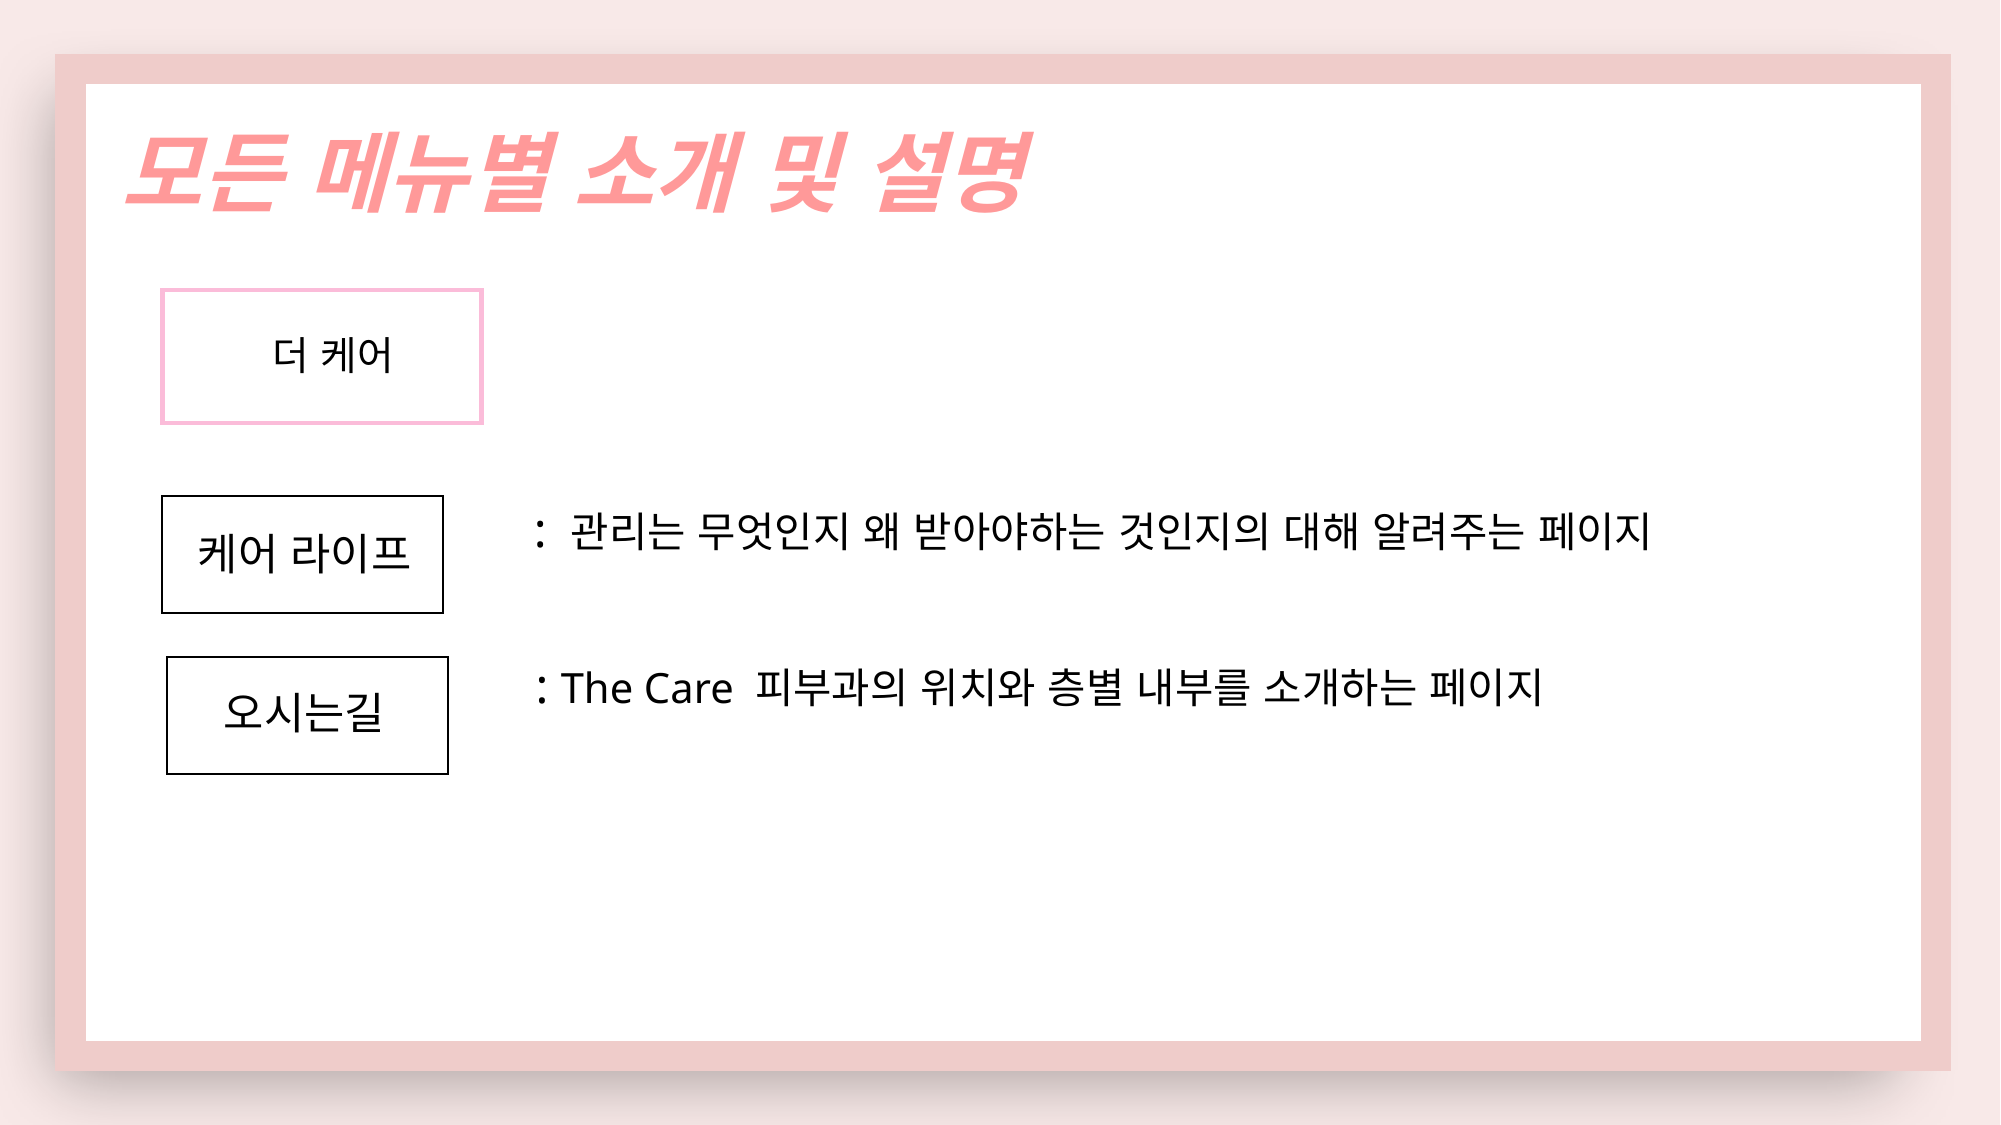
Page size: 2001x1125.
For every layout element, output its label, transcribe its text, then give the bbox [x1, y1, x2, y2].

text_box [161, 495, 444, 524]
text_box [69, 68, 1937, 1057]
text_box [166, 760, 449, 775]
text_box [161, 601, 444, 614]
text_box 더 케어 [482, 328, 487, 387]
text_box : 관리는 무엇인지 왜 받아야하는 것인지의 대해 알려주는 페이지 [518, 498, 1889, 627]
text_box 오시는길 [135, 684, 474, 760]
text_box [166, 656, 449, 684]
text_box : The Care 피부과의 위치와 층별 내부를 소개하는 페이지 [520, 654, 1890, 783]
text_box 모든 메뉴별 소개 및 설명 [107, 111, 1893, 231]
text_box 케어 라이프 [135, 524, 474, 601]
text_box [162, 289, 482, 424]
